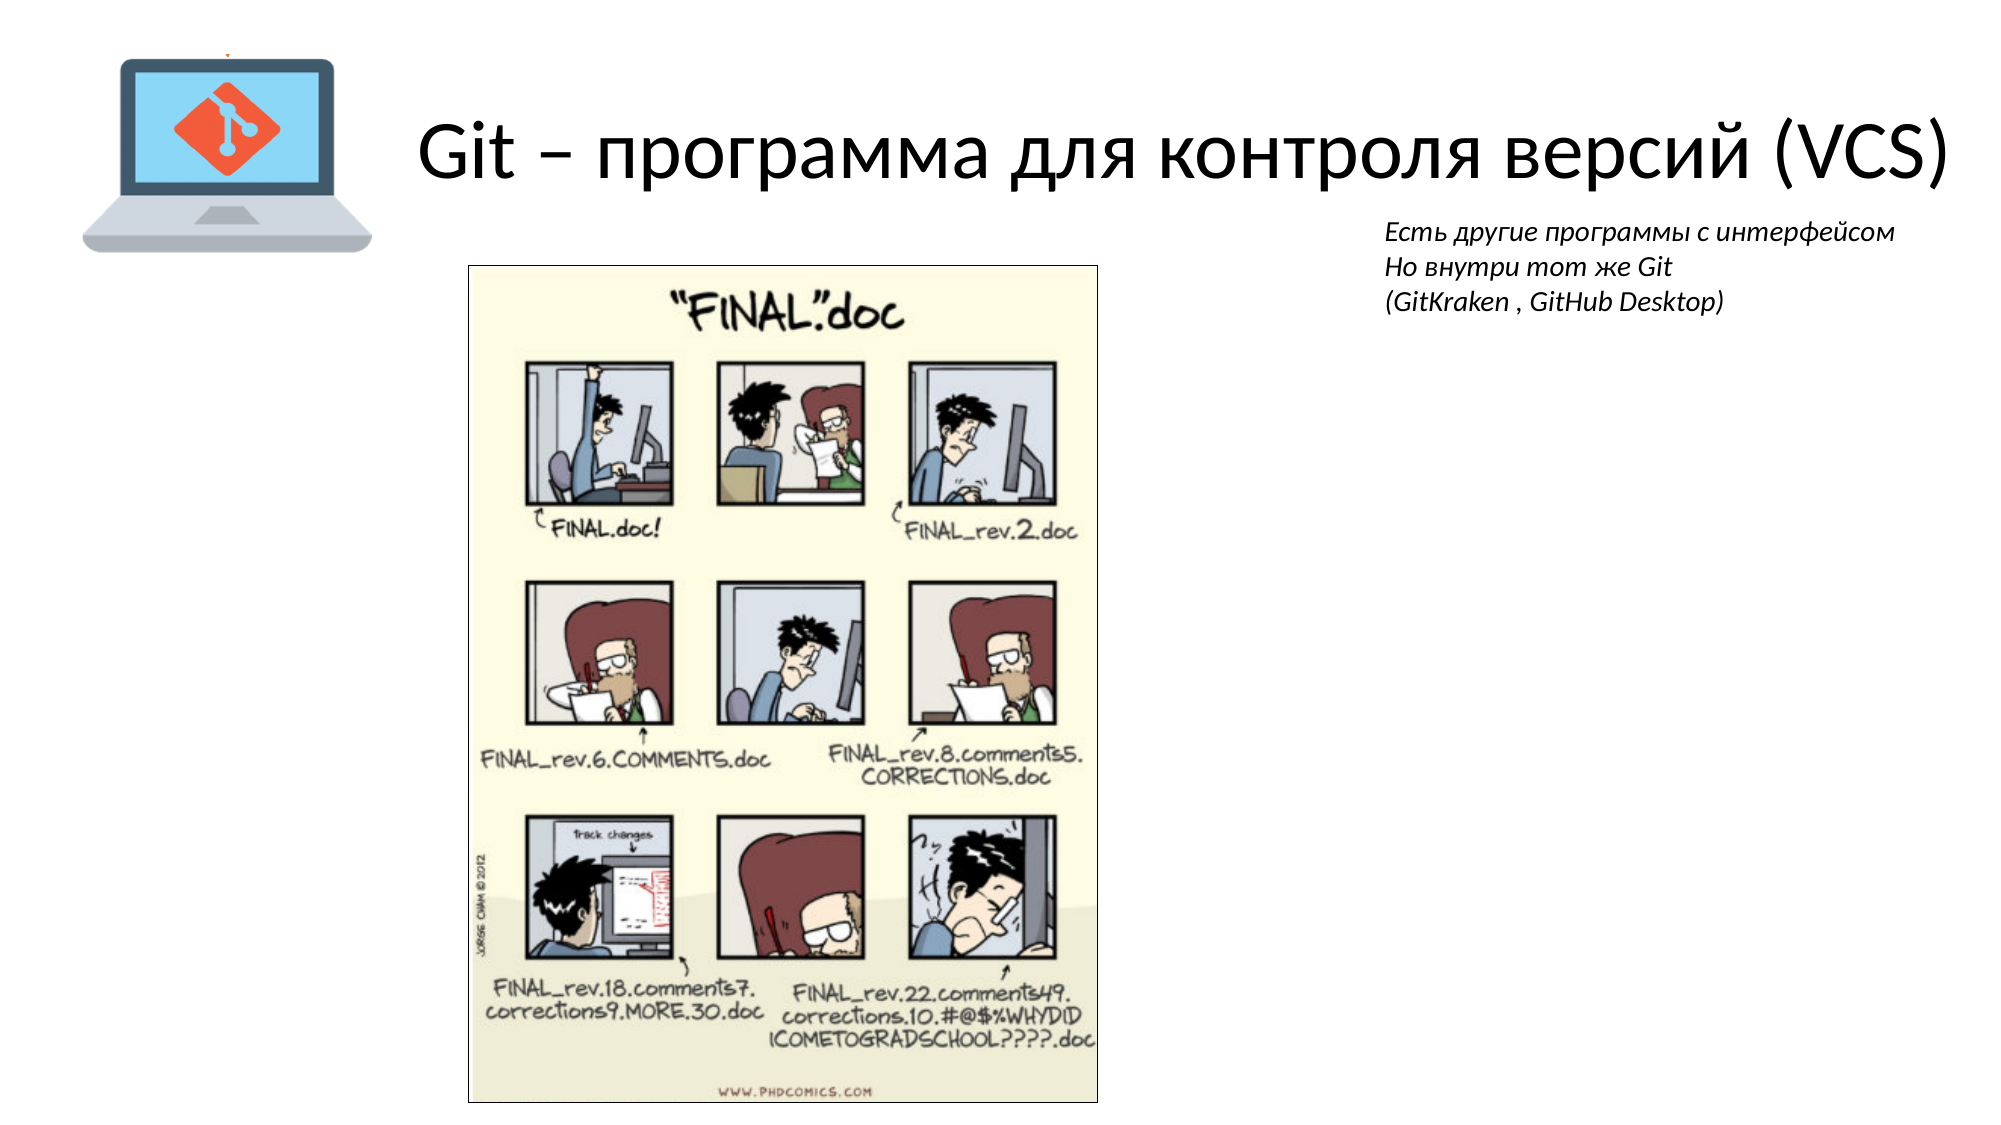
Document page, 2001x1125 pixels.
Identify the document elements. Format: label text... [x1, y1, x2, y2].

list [468, 264, 1098, 1104]
text_box Git – программа для контроля версий (VCS) [402, 87, 1967, 203]
picture [82, 54, 374, 273]
text_box Есть другие программы с интерфейсом Но внутри тот же Git (GitKraken , GitHub Desktop) [1369, 204, 1975, 325]
